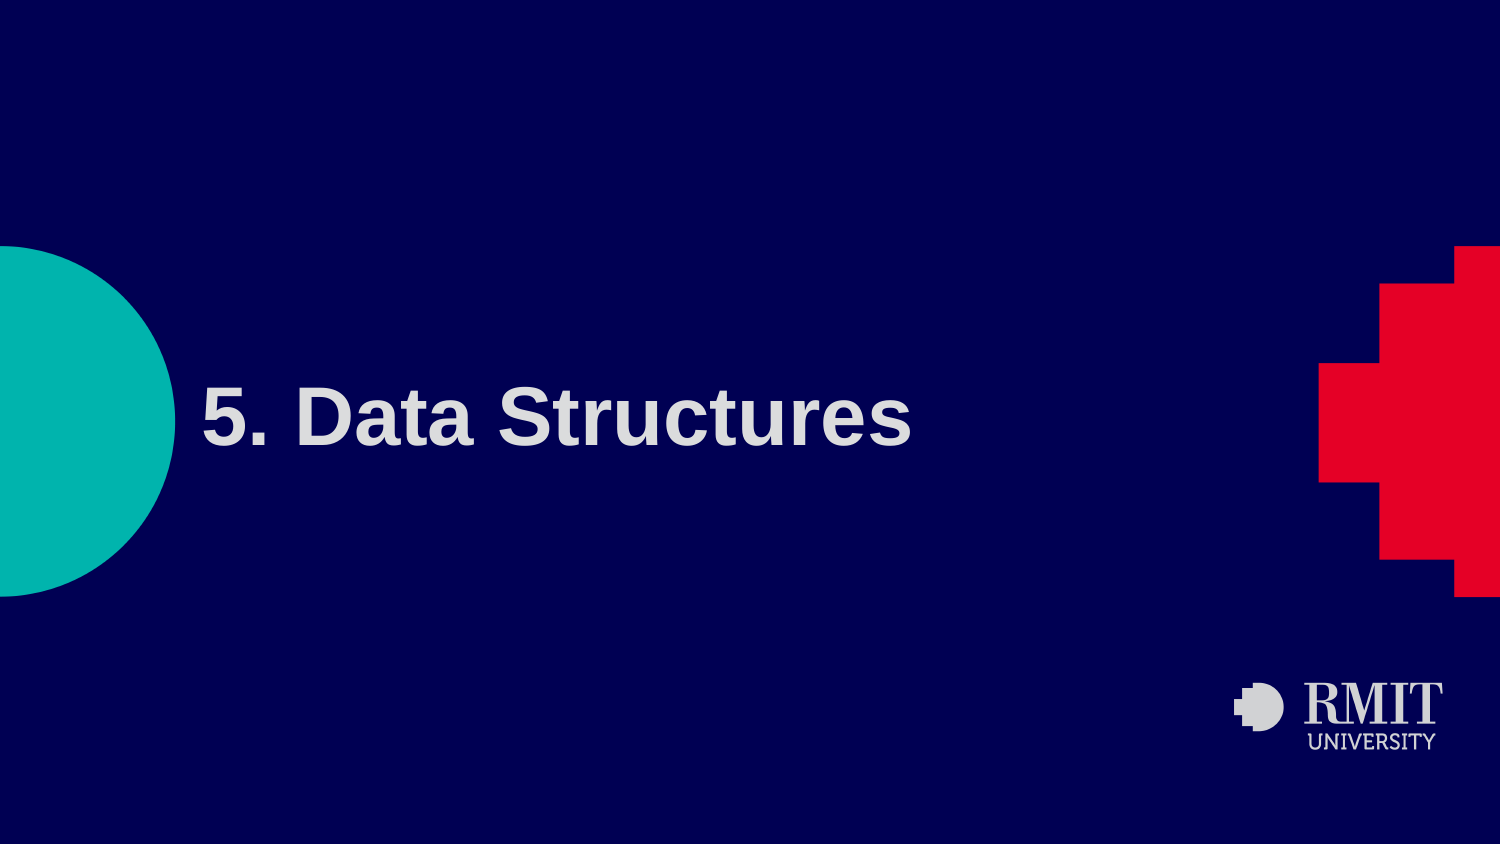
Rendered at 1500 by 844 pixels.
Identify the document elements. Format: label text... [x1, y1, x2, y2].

picture [0, 0, 1500, 844]
title 5. Data Structures [186, 281, 1270, 470]
